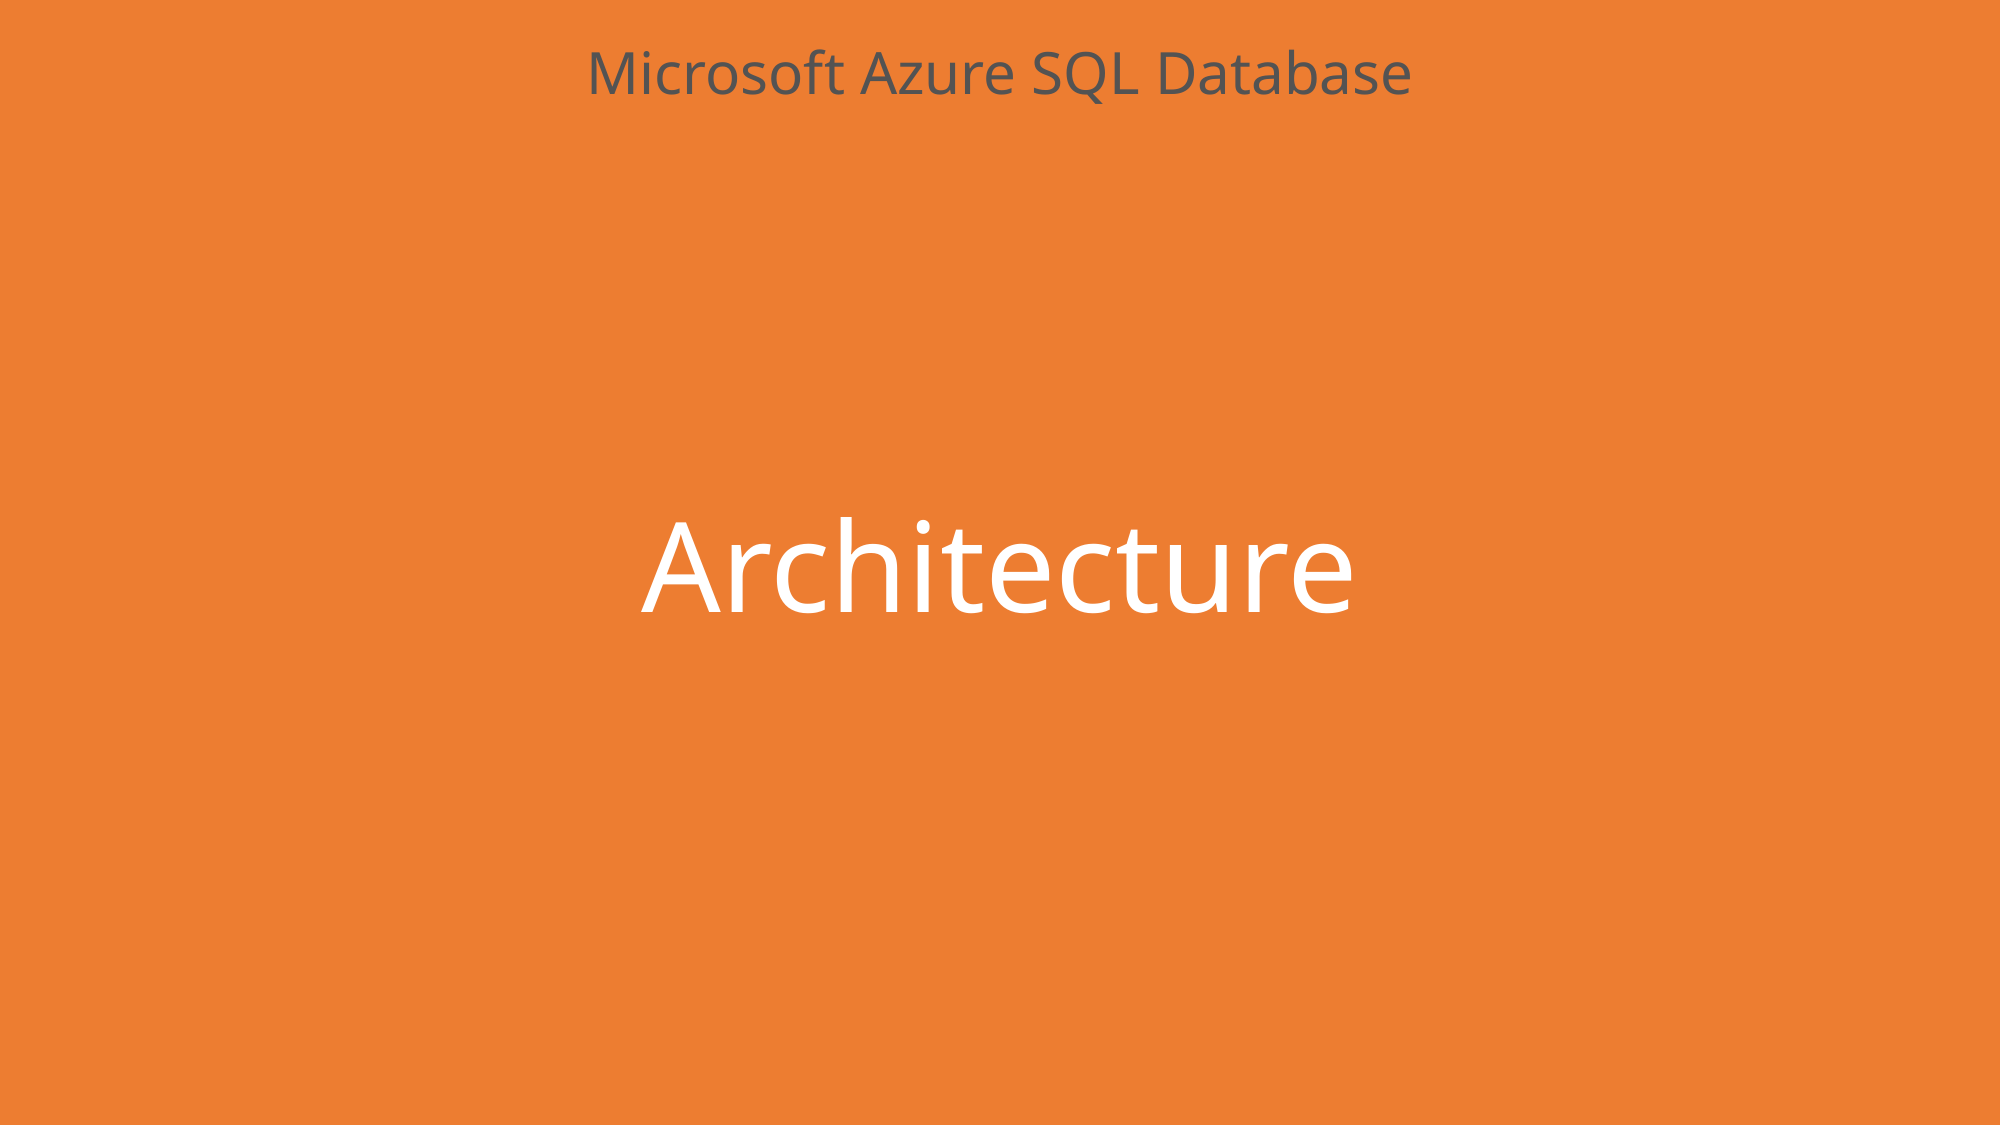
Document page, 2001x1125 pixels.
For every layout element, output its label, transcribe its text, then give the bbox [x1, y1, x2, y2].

title Microsoft Azure SQL Database [0, 0, 2000, 152]
subtitle Architecture [0, 152, 2000, 1125]
